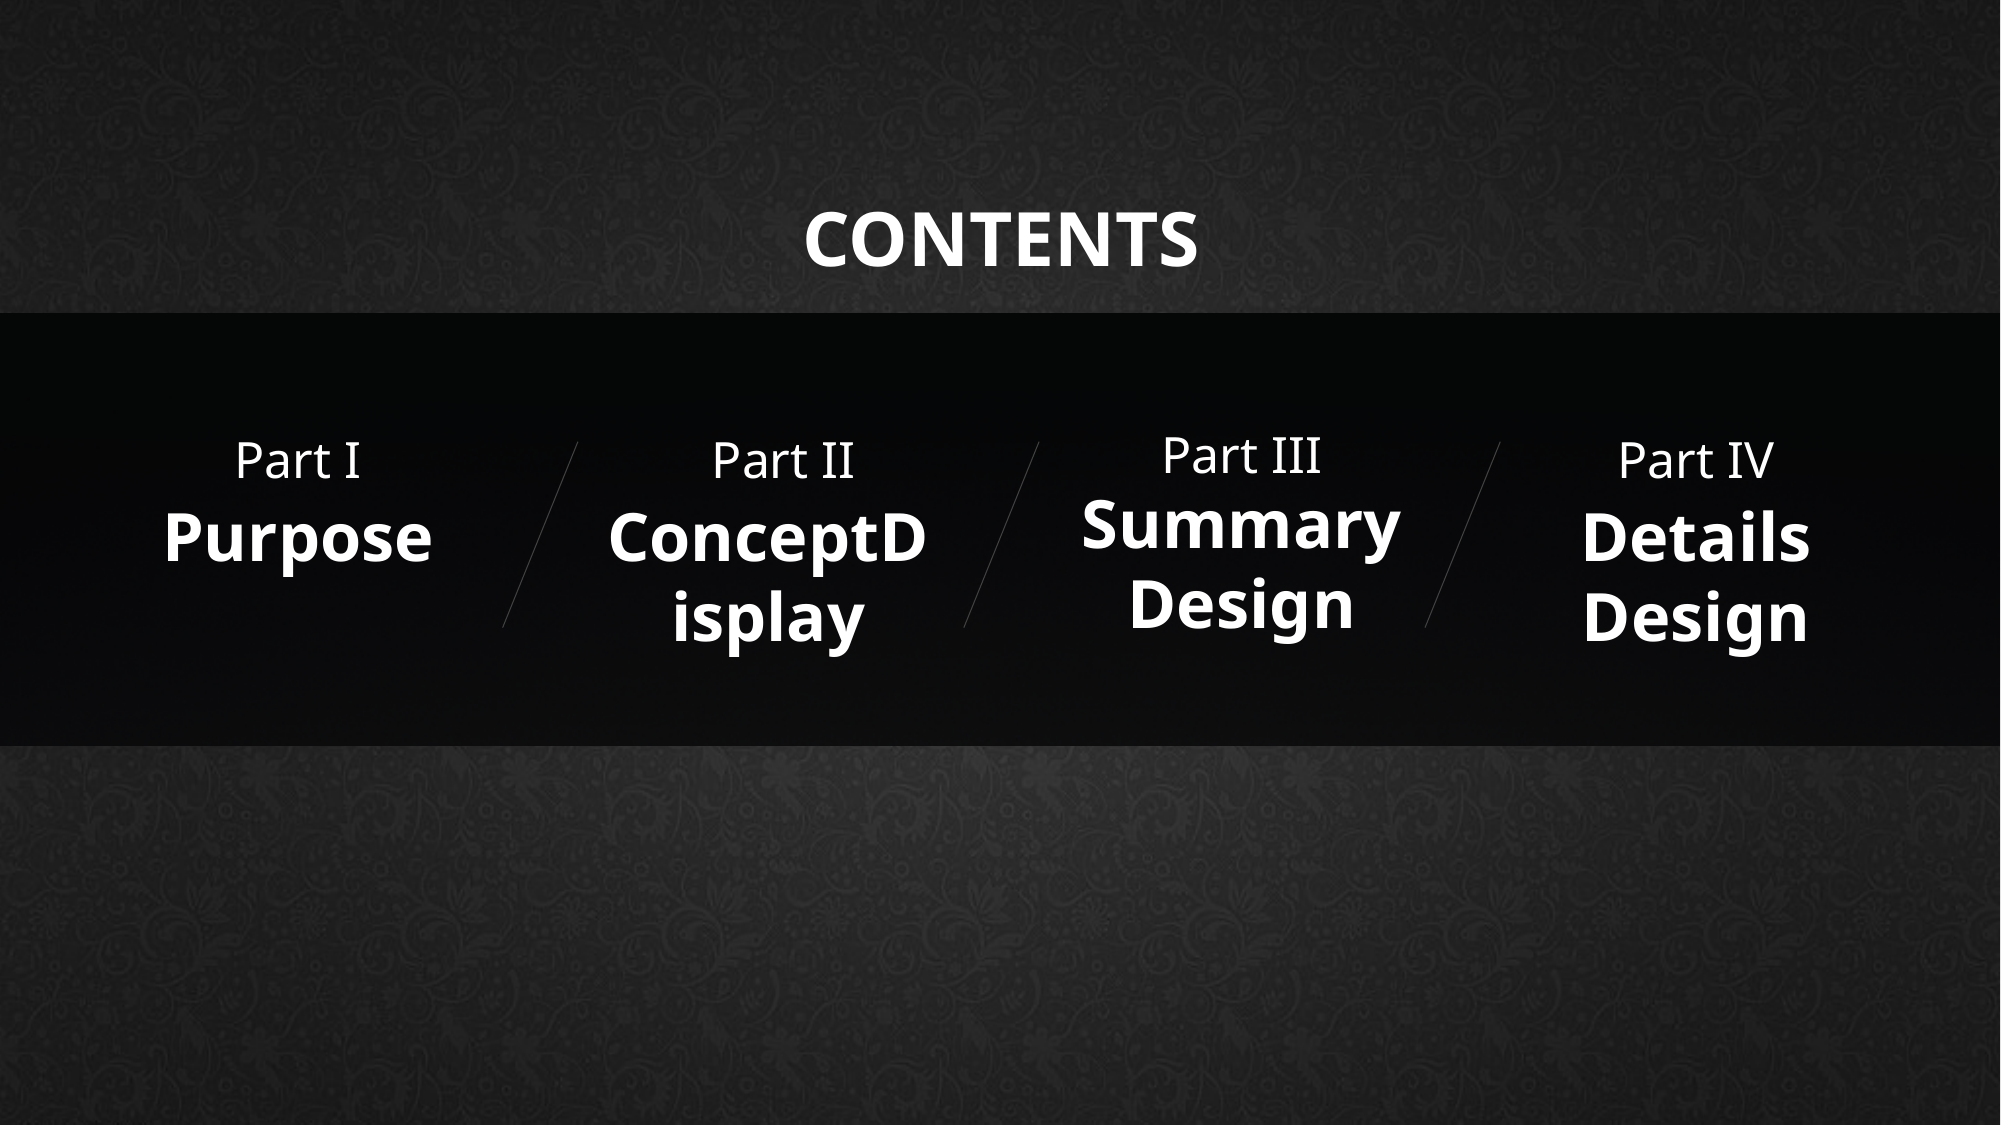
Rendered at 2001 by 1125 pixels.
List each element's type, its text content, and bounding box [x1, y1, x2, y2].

text_box CONTENTS [787, 184, 1216, 289]
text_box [61, 416, 1792, 651]
picture [0, 0, 2001, 1125]
